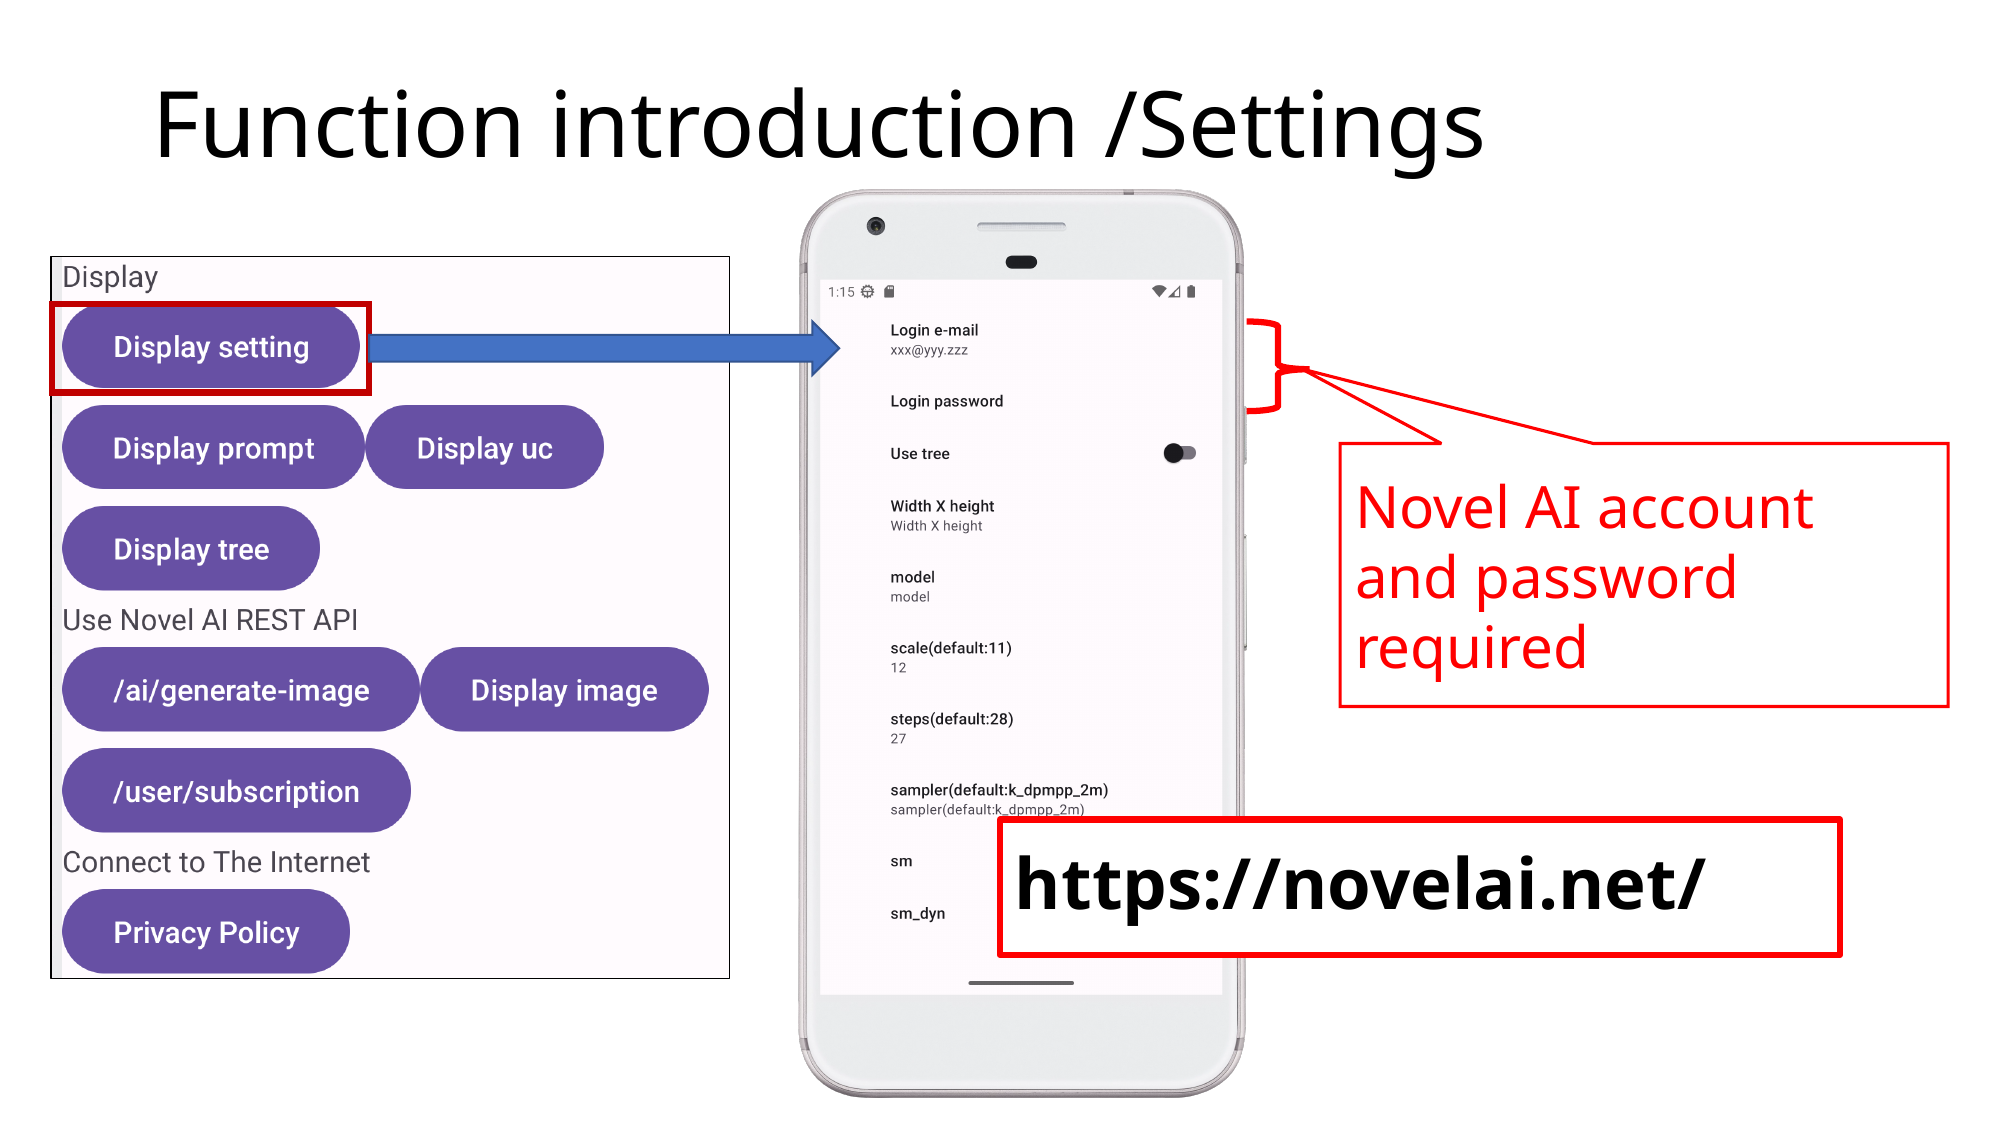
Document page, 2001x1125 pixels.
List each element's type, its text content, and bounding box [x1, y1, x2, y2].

text_box Novel AI account and password required [1301, 367, 1950, 708]
text_box https://novelai.net/ [1247, 819, 1840, 955]
title Function introduction /Settings [137, 59, 1863, 196]
text_box [1247, 320, 1301, 412]
text_box [729, 333, 797, 363]
picture [51, 257, 729, 978]
picture [797, 189, 1247, 1098]
